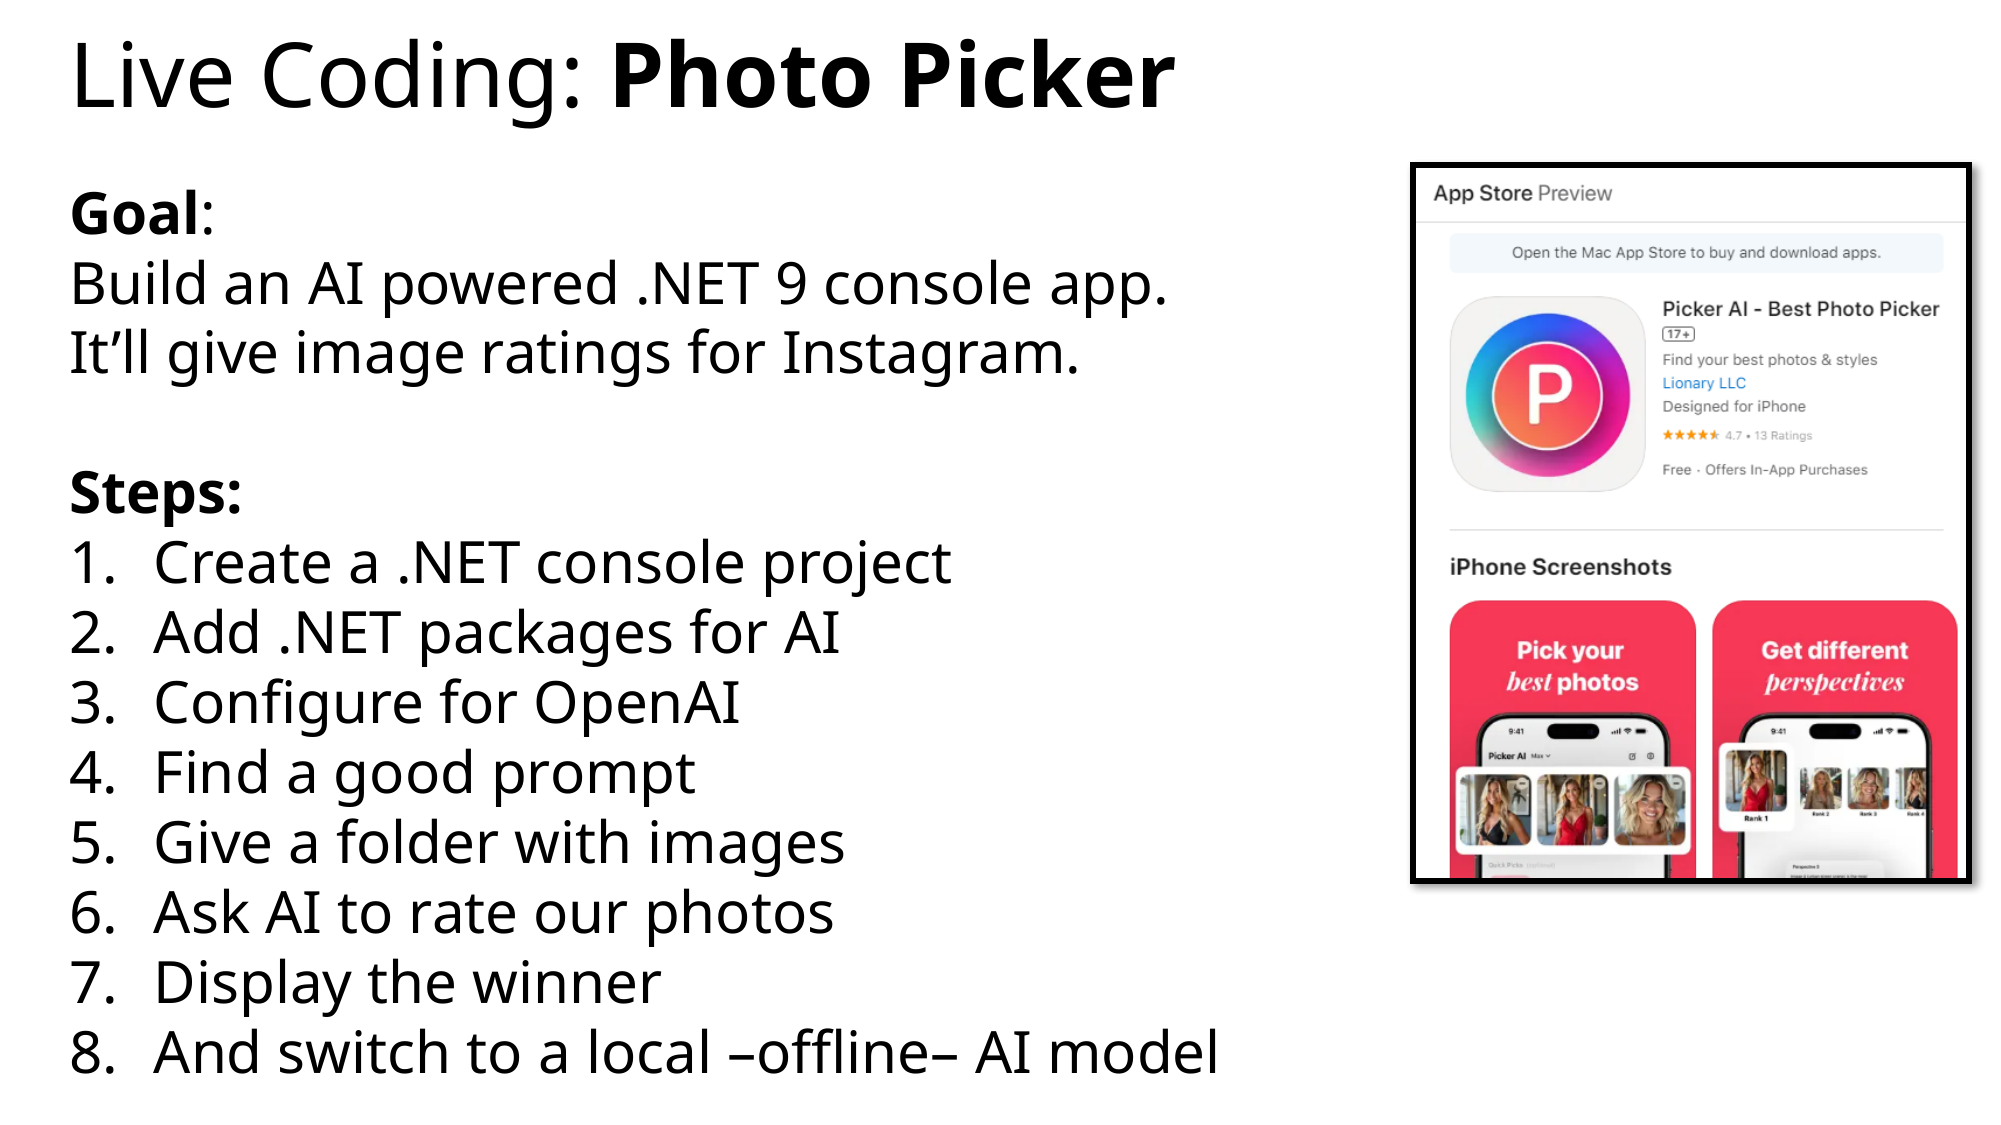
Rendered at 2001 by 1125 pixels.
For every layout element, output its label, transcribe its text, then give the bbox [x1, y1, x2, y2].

text_box Goal: Build an AI powered .NET 9 console app. It’ll give image ratings for Instagram. Steps: Create a .NET console project Add .NET packages for AI Configure for OpenAI Find a good prompt Give a folder with images Ask AI to rate our photos Display the winner And switch to a local –offline– AI model [54, 168, 1360, 1093]
picture [1416, 168, 1967, 879]
title Live Coding: Photo Picker [54, 22, 1780, 135]
